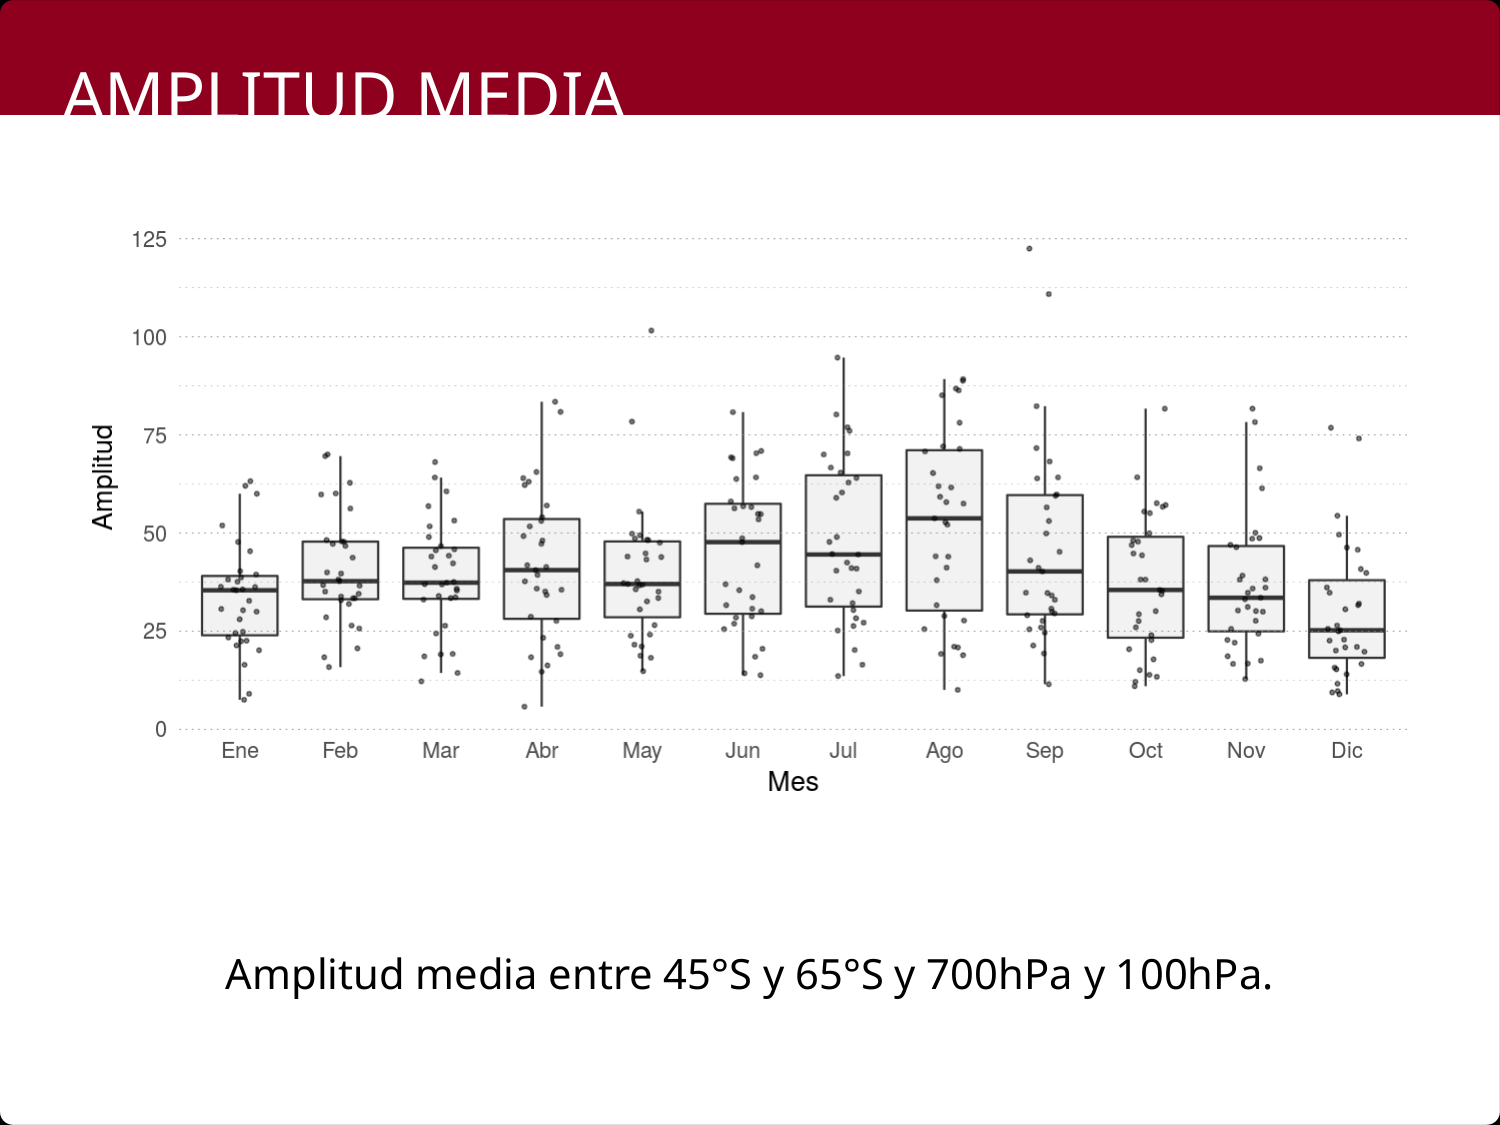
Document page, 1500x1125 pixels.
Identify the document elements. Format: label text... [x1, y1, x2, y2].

list Amplitud media entre 45°S y 65°S y 700hPa y 100hPa. [183, 940, 1317, 1095]
picture [17, 148, 1483, 858]
list Amplitud media [47, 35, 1453, 147]
